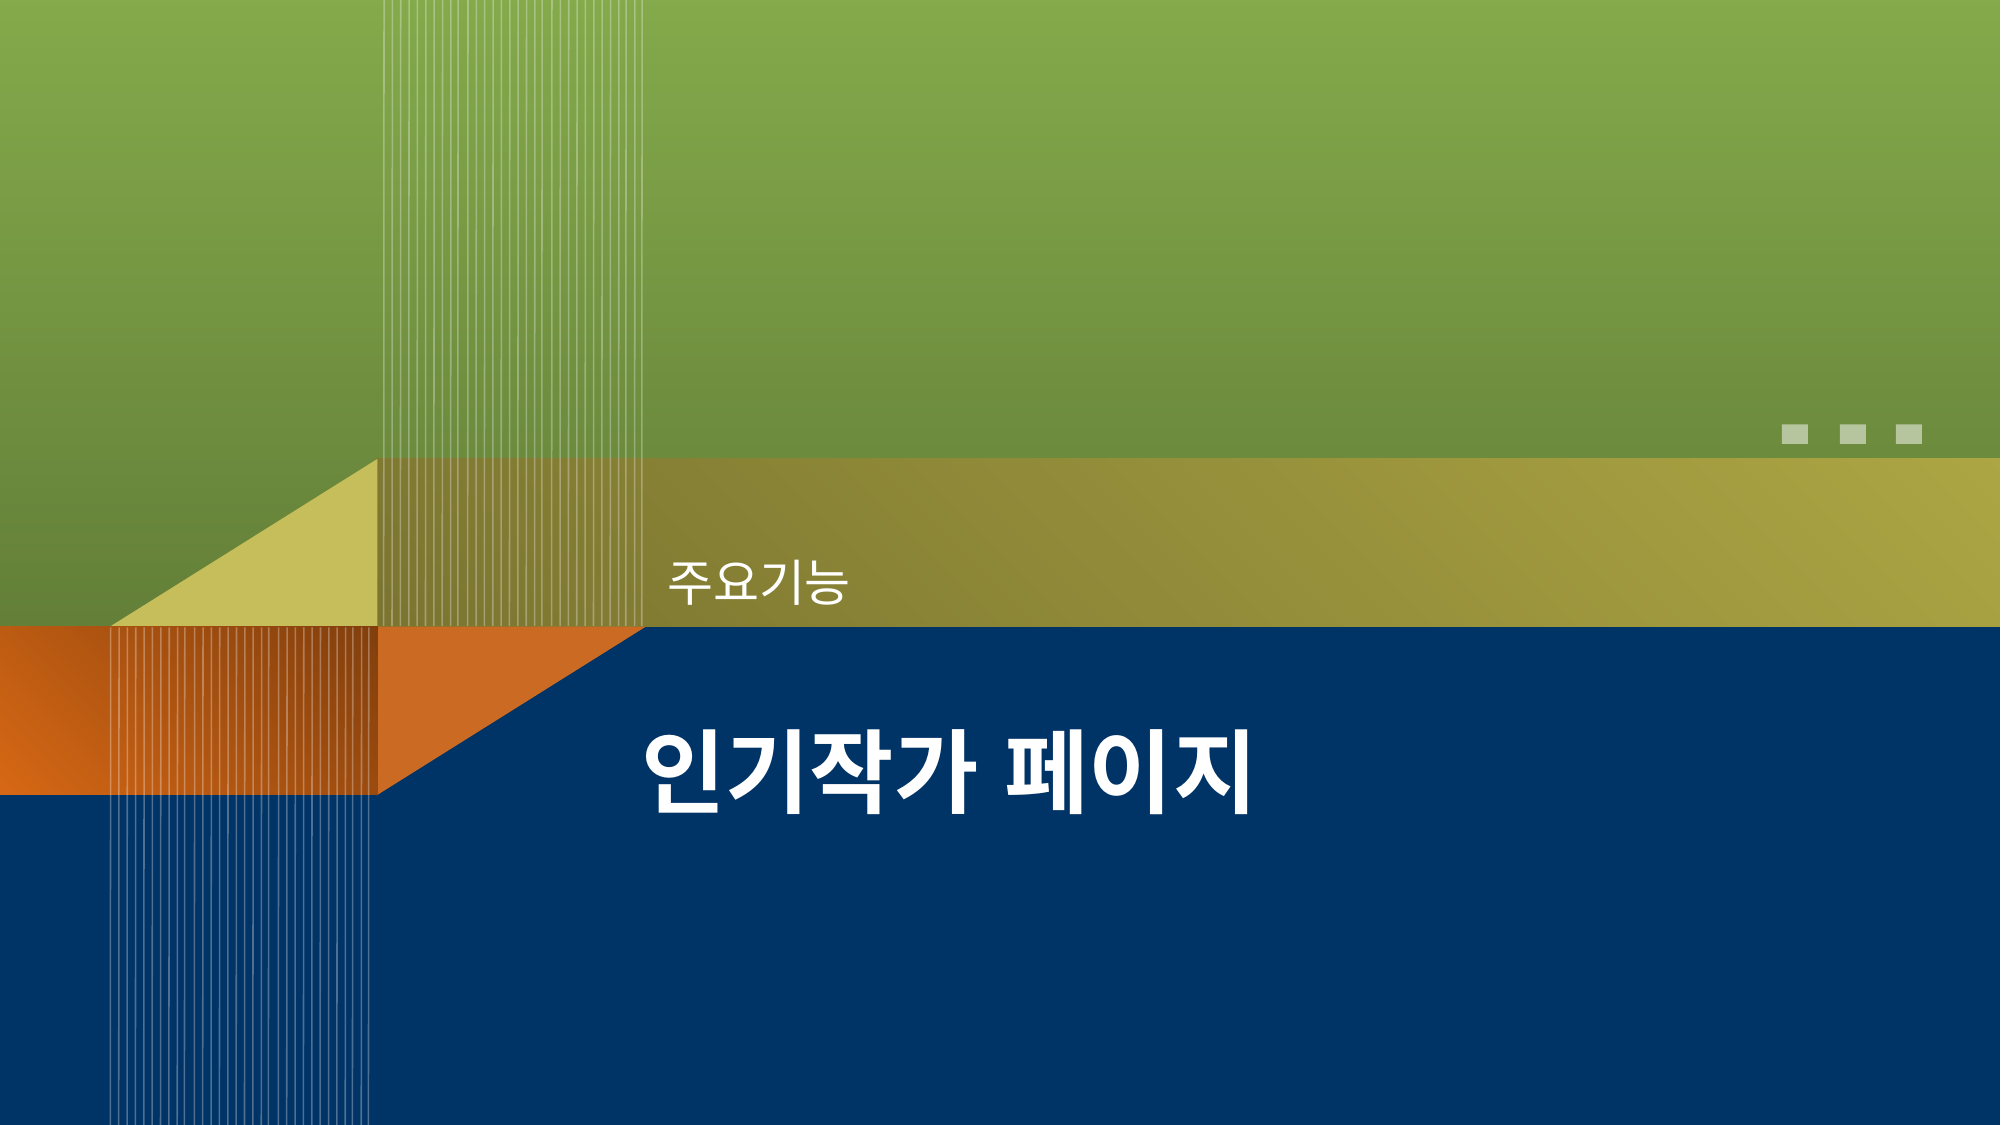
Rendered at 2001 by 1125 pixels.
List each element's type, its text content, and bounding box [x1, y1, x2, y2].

subtitle 주요기능 [652, 461, 1942, 620]
title 인기작가 페이지 [625, 649, 1992, 891]
